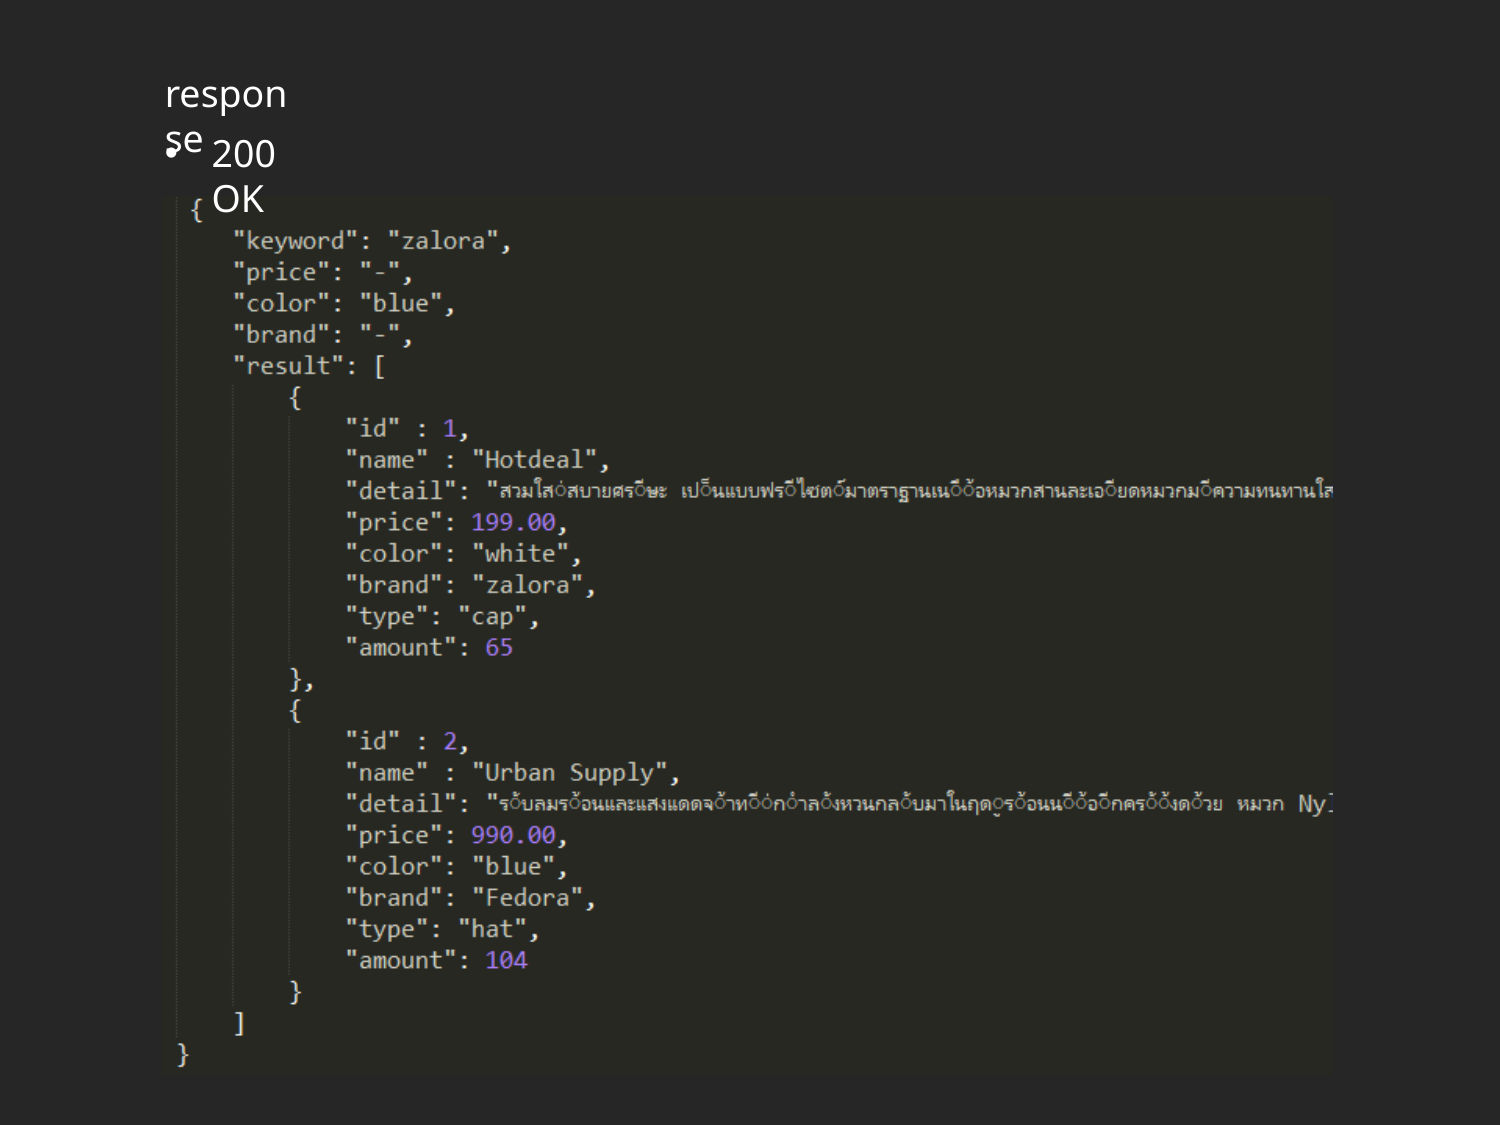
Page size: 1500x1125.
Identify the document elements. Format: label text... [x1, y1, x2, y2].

picture [162, 196, 1334, 1076]
text_box 200 OK [150, 123, 350, 228]
text_box response [150, 62, 311, 123]
